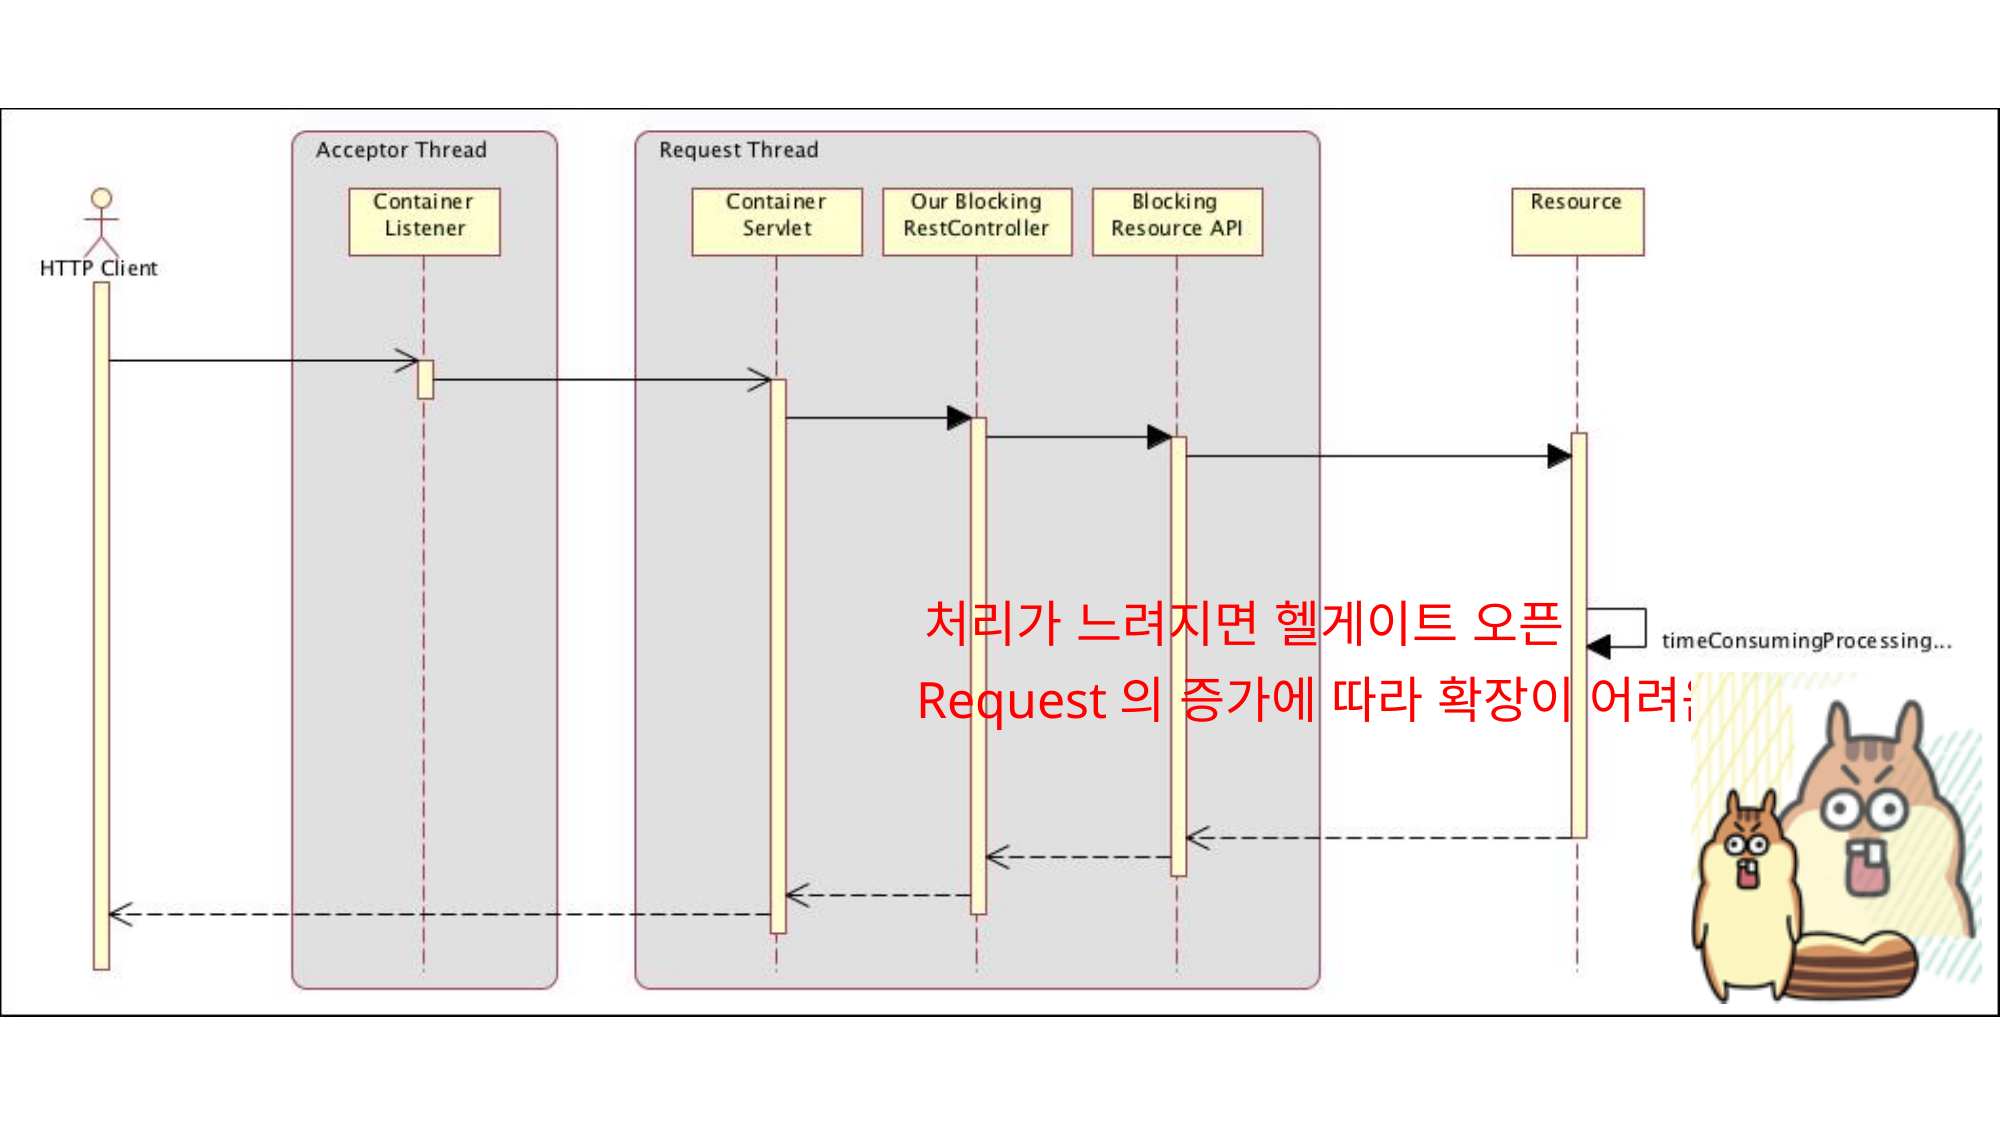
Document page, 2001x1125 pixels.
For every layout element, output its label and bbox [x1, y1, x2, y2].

picture [0, 108, 2000, 1017]
